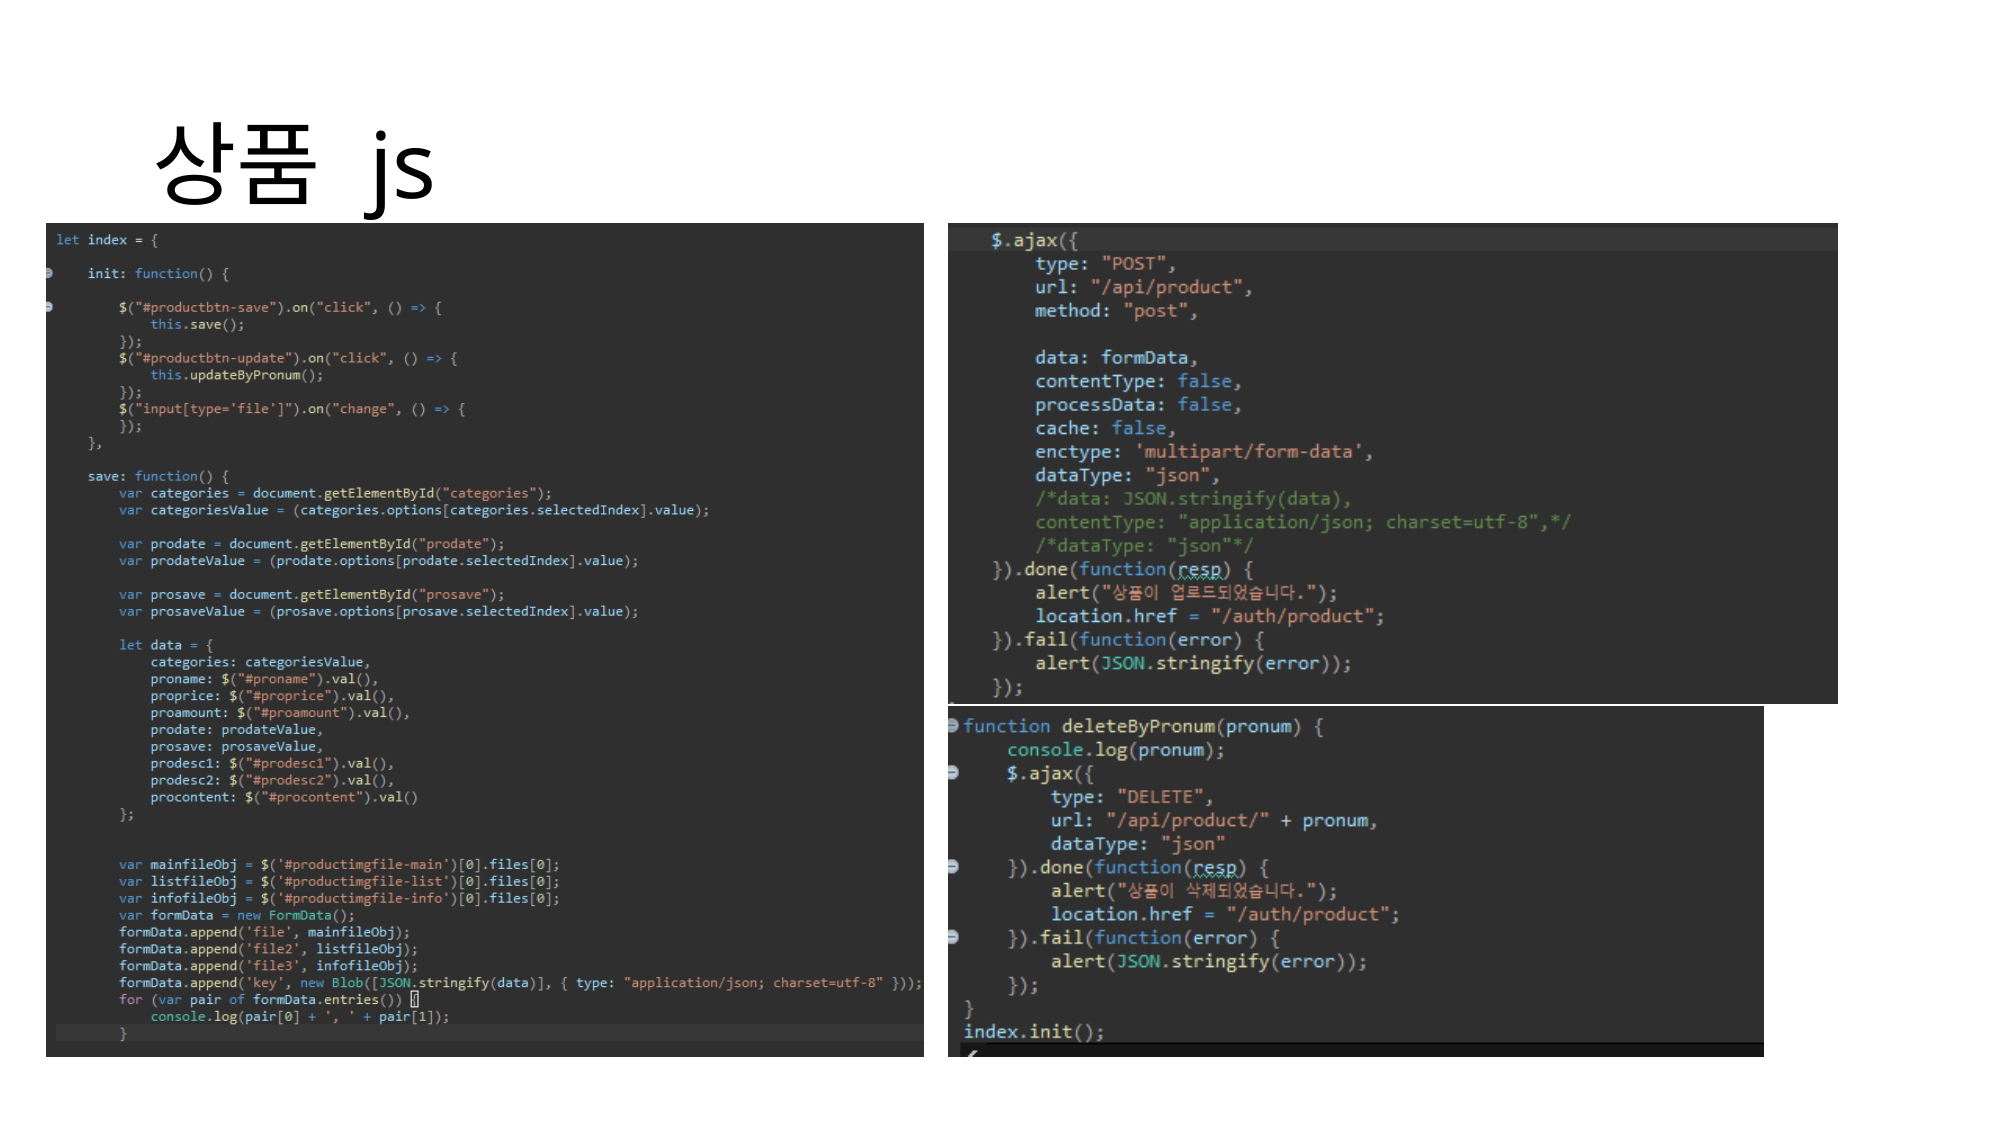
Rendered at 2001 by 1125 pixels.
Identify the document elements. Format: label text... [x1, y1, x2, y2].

picture [948, 223, 1838, 704]
picture [46, 223, 924, 1057]
picture [948, 706, 1764, 1057]
title 상품 js [137, 59, 1863, 278]
